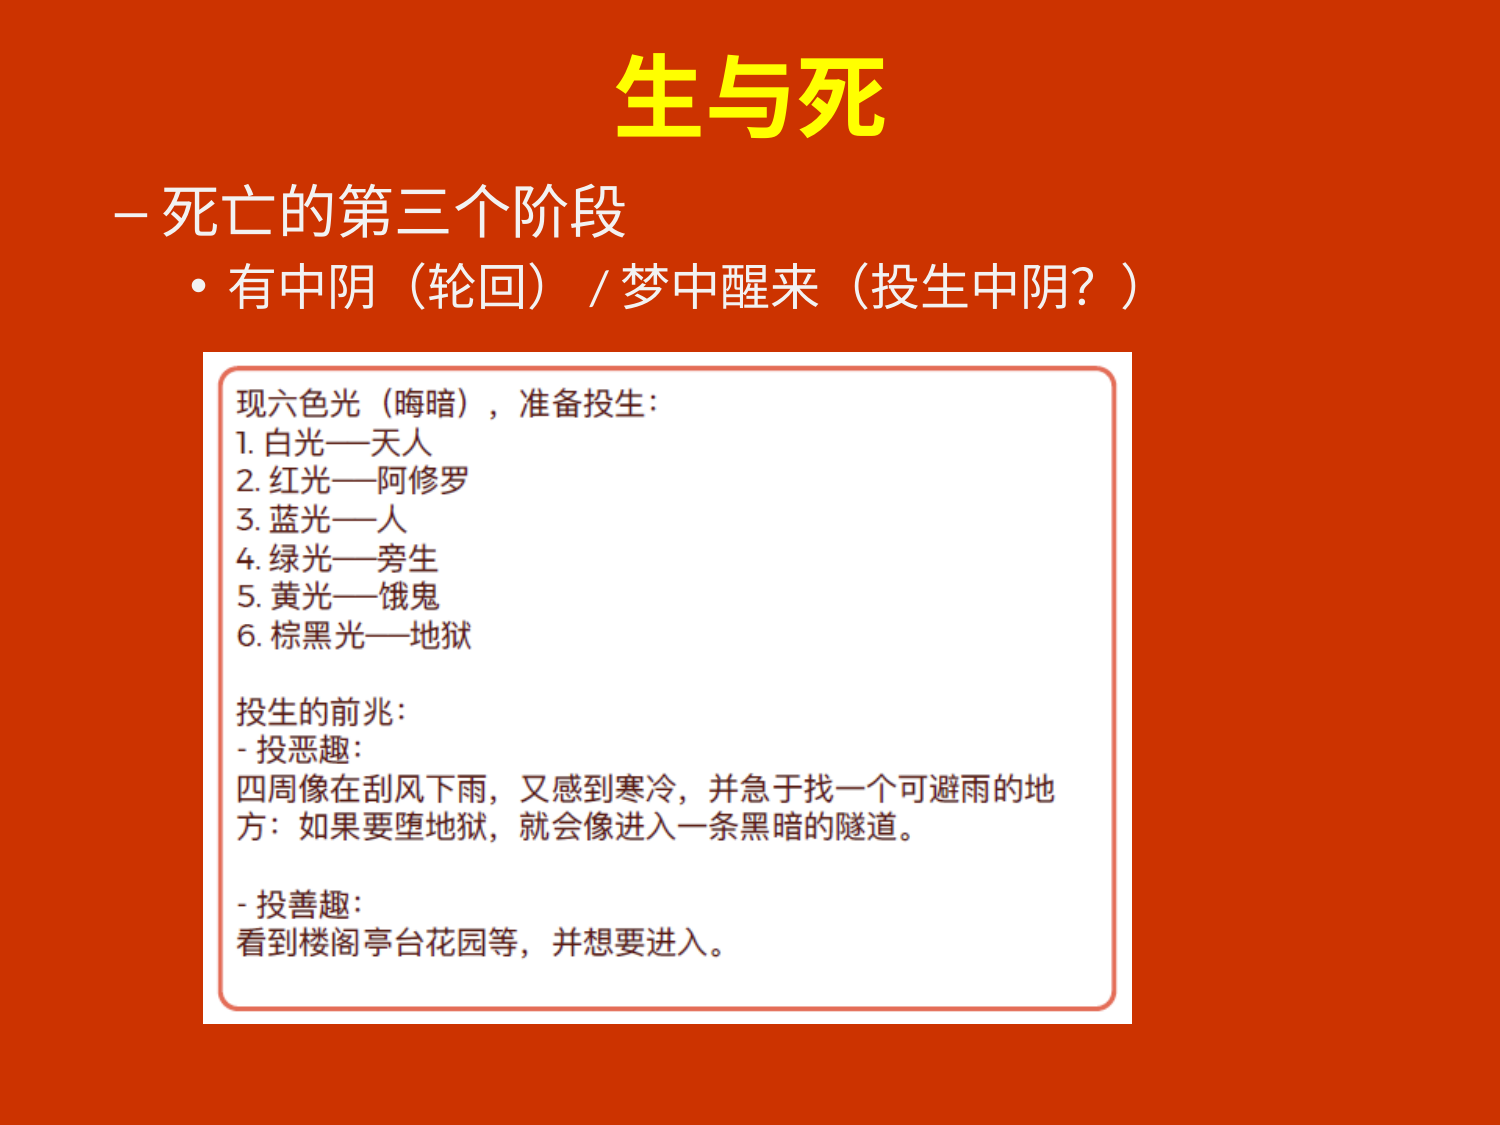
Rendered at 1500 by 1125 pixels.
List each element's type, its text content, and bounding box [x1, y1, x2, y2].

list 死亡的第三个阶段 有中阴（轮回）/梦中醒来（投生中阴？） [24, 167, 1473, 1103]
title 生与死 [76, 22, 1427, 167]
picture [203, 352, 1132, 1024]
